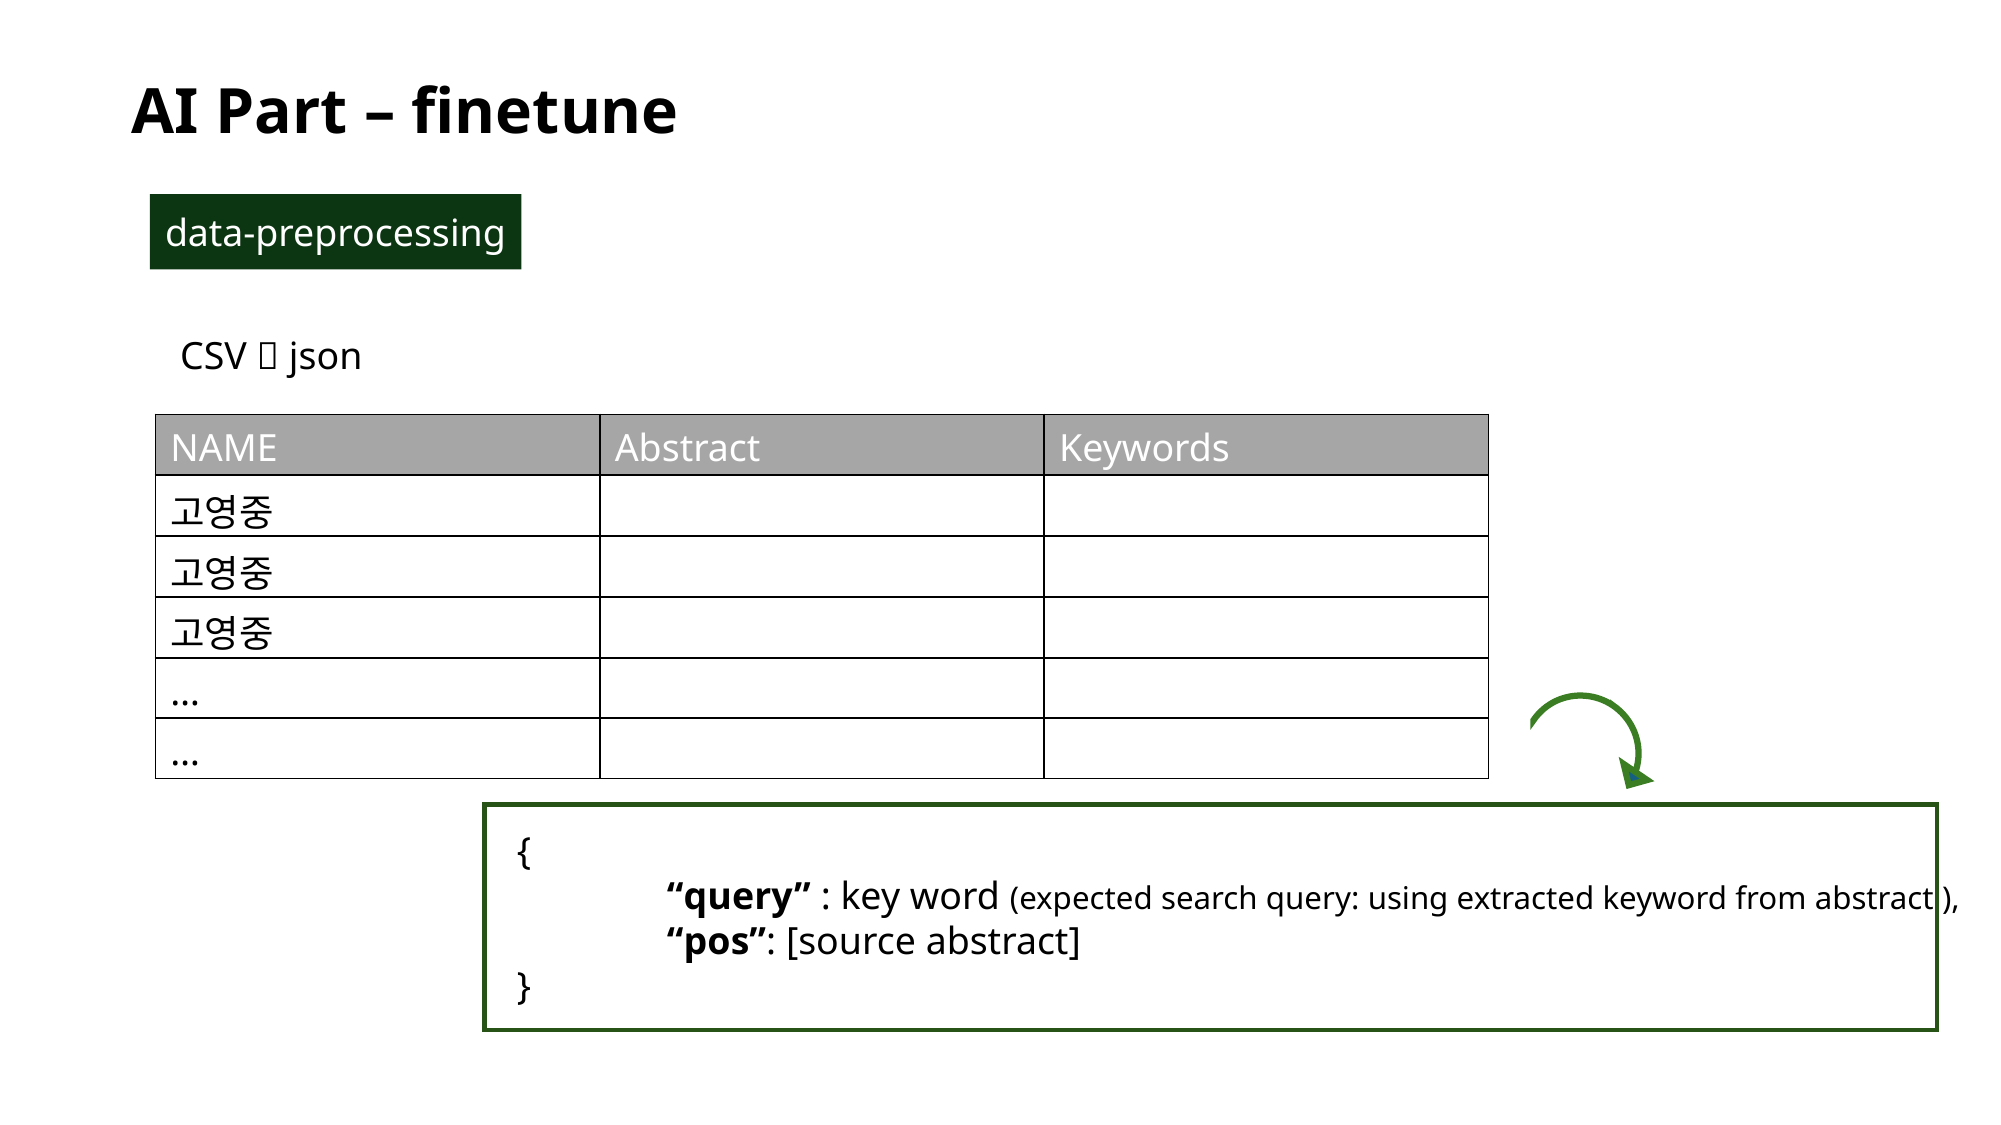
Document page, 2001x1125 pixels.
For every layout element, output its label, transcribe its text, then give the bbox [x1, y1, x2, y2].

table_cell [1045, 598, 1488, 657]
text_box { “query” : key word (expected search query: using extracted keyword from abstract ), “pos”: [source abstract] } [502, 819, 2000, 1059]
table_cell 고영중 [156, 598, 599, 657]
table_cell 고영중 [156, 537, 599, 596]
text_box [483, 803, 1939, 1031]
table_cell [601, 598, 1043, 657]
table_cell [1045, 659, 1488, 717]
table_cell [1045, 719, 1488, 778]
table_cell … [156, 659, 599, 717]
text_box [1531, 693, 1651, 788]
table_cell [601, 476, 1043, 535]
table_cell [601, 537, 1043, 596]
table_cell [601, 719, 1043, 778]
table_header NAME [156, 415, 599, 474]
table_cell [1045, 476, 1488, 535]
table_cell 고영중 [156, 476, 599, 535]
table_cell [601, 659, 1043, 717]
text_box CSV  json [165, 324, 378, 385]
table_header Abstract [601, 415, 1043, 474]
table_cell [1045, 537, 1488, 596]
table_header Keywords [1045, 415, 1488, 474]
text_box data-preprocessing [148, 193, 523, 271]
text_box AI Part – finetune [116, 63, 695, 199]
table_cell … [156, 719, 599, 778]
